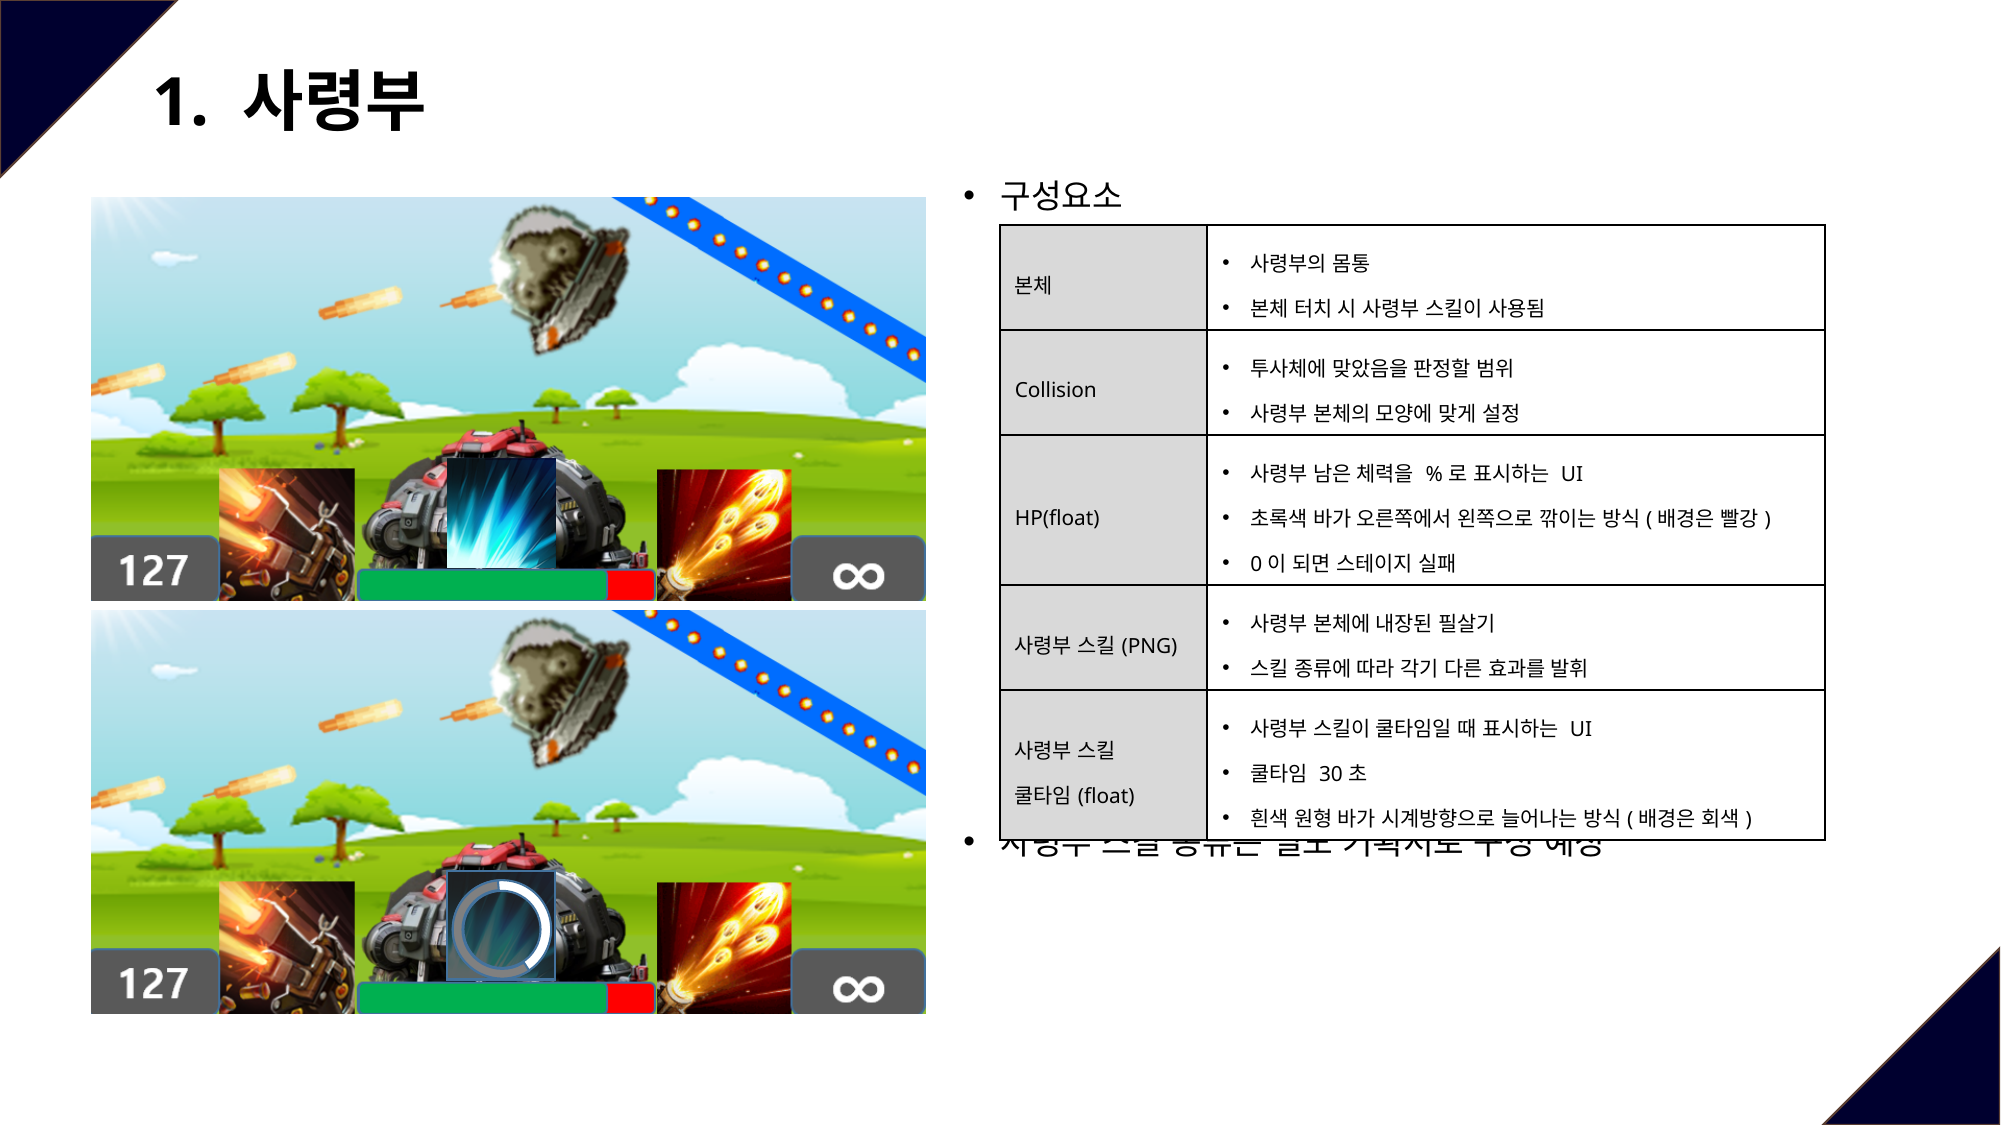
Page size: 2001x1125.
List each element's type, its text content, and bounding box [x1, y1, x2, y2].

table_cell 사령부 스킬이 쿨타임일 때 표시하는 UI 쿨타임 30초 흰색 원형 바가 시계방향으로 늘어나는 방식(배경은 회색) [1208, 691, 1824, 839]
list 구성요소 사령부 스킬 종류는 별도 기획서로 구성 예정 [948, 147, 1863, 1014]
title 1. 사령부 [137, 59, 1863, 148]
table_header 사령부의 몸통 본체 터치 시 사령부 스킬이 사용됨 [1208, 226, 1824, 329]
table_header 본체 [1001, 226, 1206, 329]
picture [91, 197, 927, 601]
table_cell Collision [1001, 331, 1206, 434]
table_cell 사령부 본체에 내장된 필살기 스킬 종류에 따라 각기 다른 효과를 발휘 [1208, 586, 1824, 689]
picture [91, 610, 927, 1014]
table_cell HP(float) [1001, 436, 1206, 584]
table_cell 사령부 남은 체력을 %로 표시하는 UI 초록색 바가 오른쪽에서 왼쪽으로 깎이는 방식(배경은 빨강) 0이 되면 스테이지 실패 [1208, 436, 1824, 584]
table_cell 사령부 스킬 쿨타임(float) [1001, 691, 1206, 839]
table_cell 사령부 스킬(PNG) [1001, 586, 1206, 689]
table_cell 투사체에 맞았음을 판정할 범위 사령부 본체의 모양에 맞게 설정 [1208, 331, 1824, 434]
